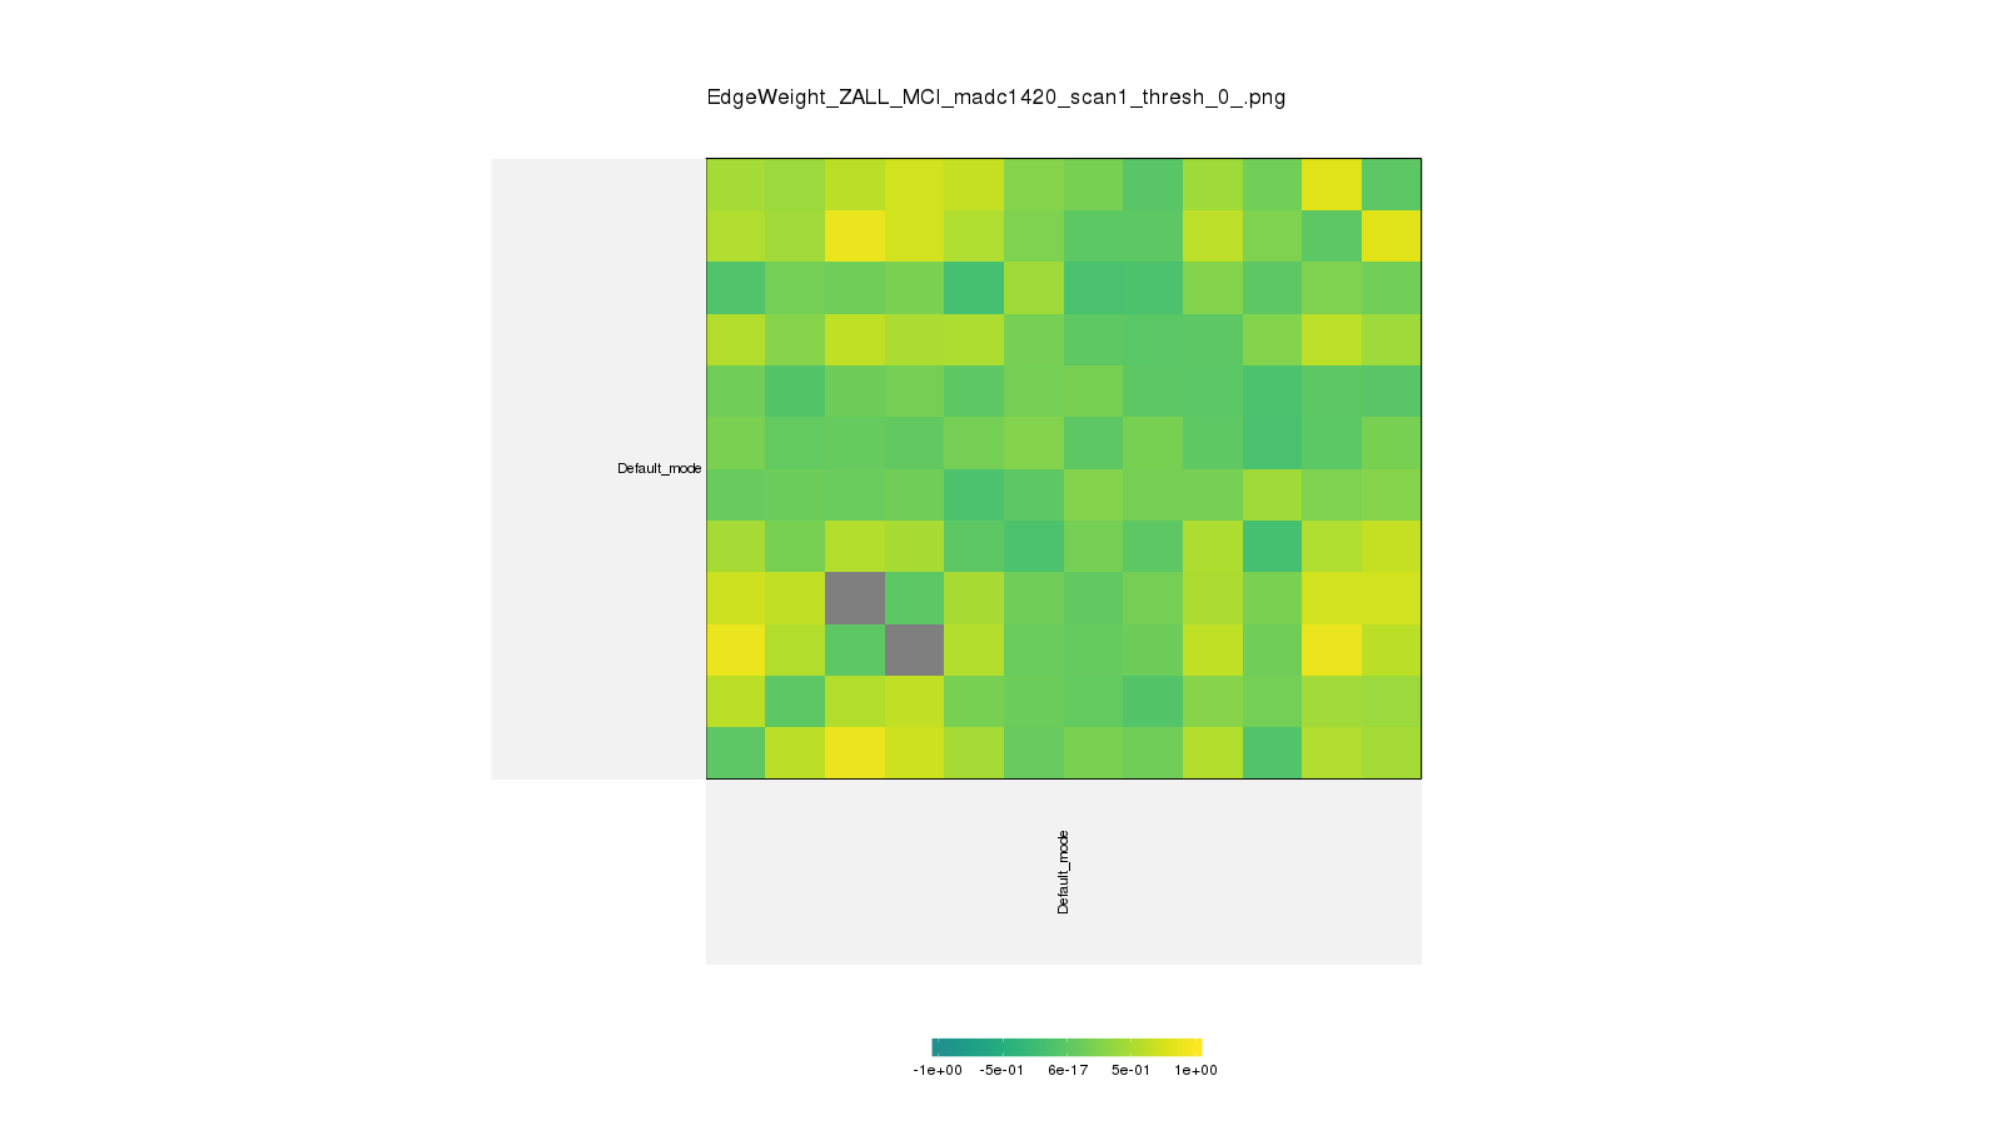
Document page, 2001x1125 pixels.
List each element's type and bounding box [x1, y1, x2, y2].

picture [455, 0, 1457, 1125]
